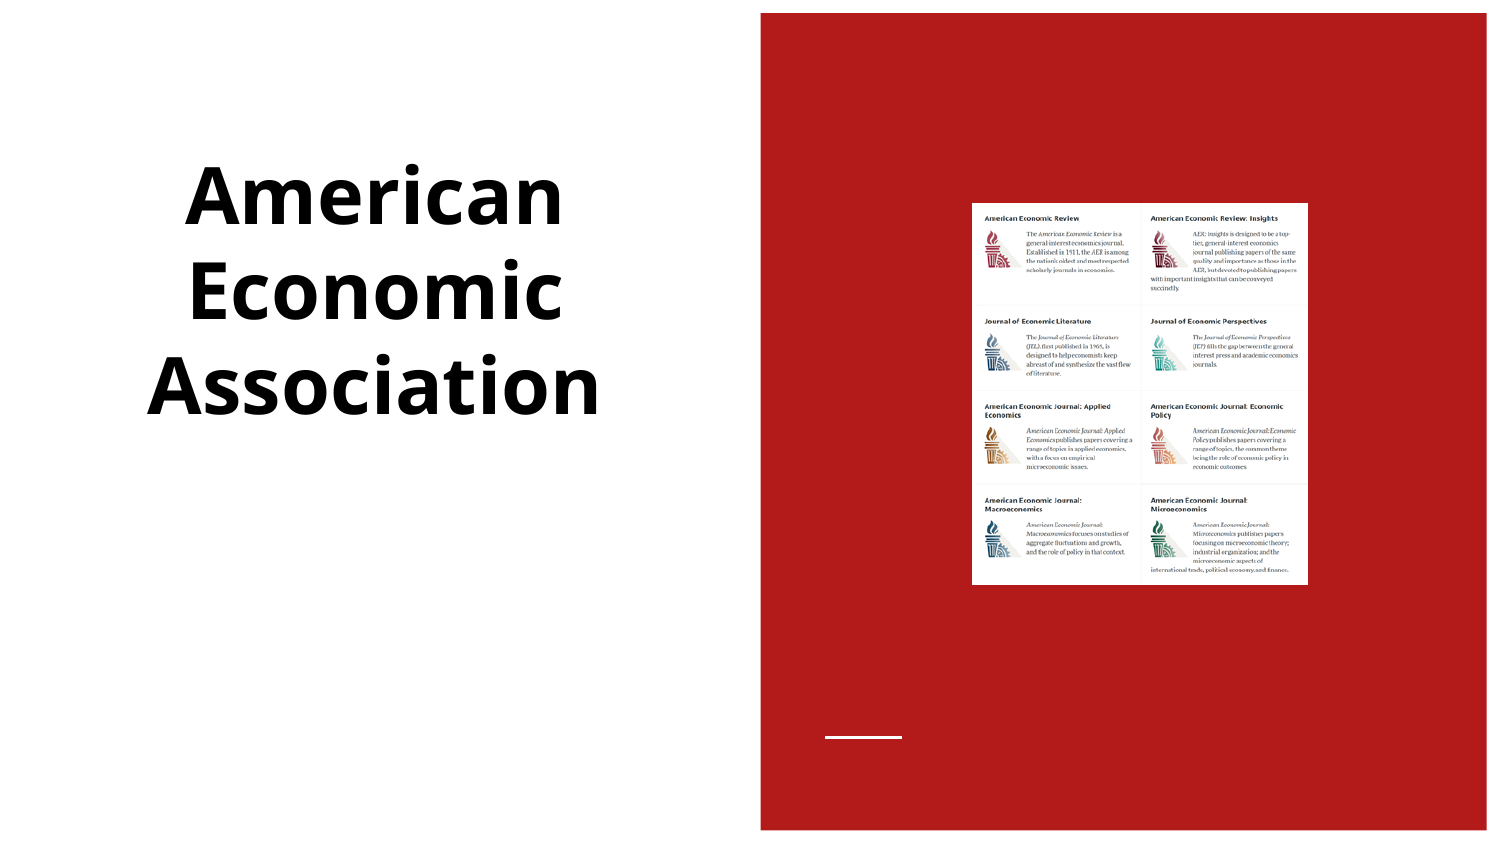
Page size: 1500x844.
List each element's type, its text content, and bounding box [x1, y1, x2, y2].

picture [972, 203, 1308, 586]
title American Economic Association [43, 193, 708, 446]
